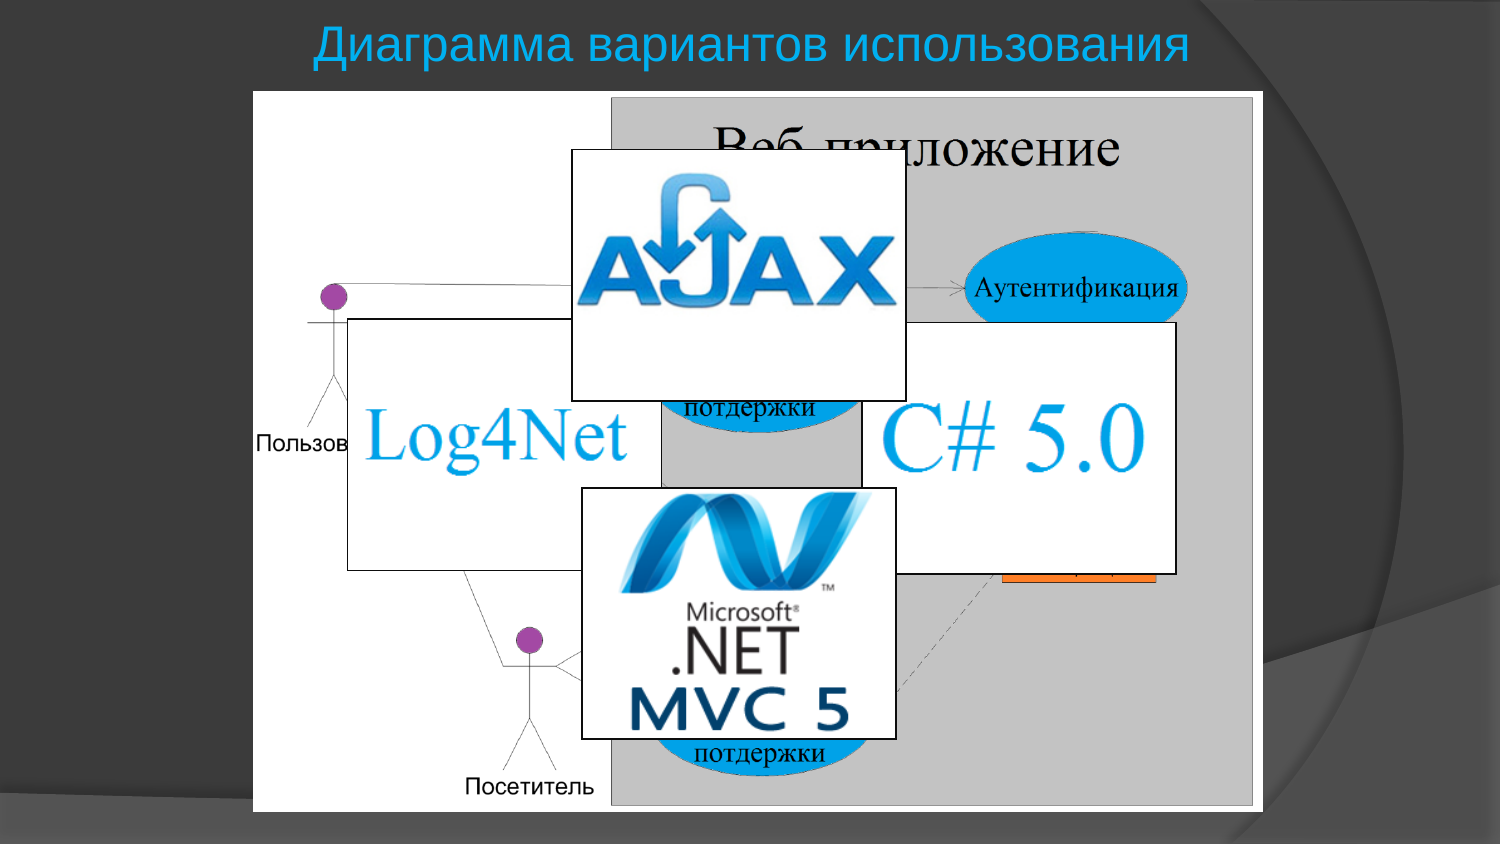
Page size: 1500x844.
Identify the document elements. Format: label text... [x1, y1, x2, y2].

text_box Диаграмма вариантов использования [298, 3, 1206, 79]
picture [253, 91, 1263, 812]
